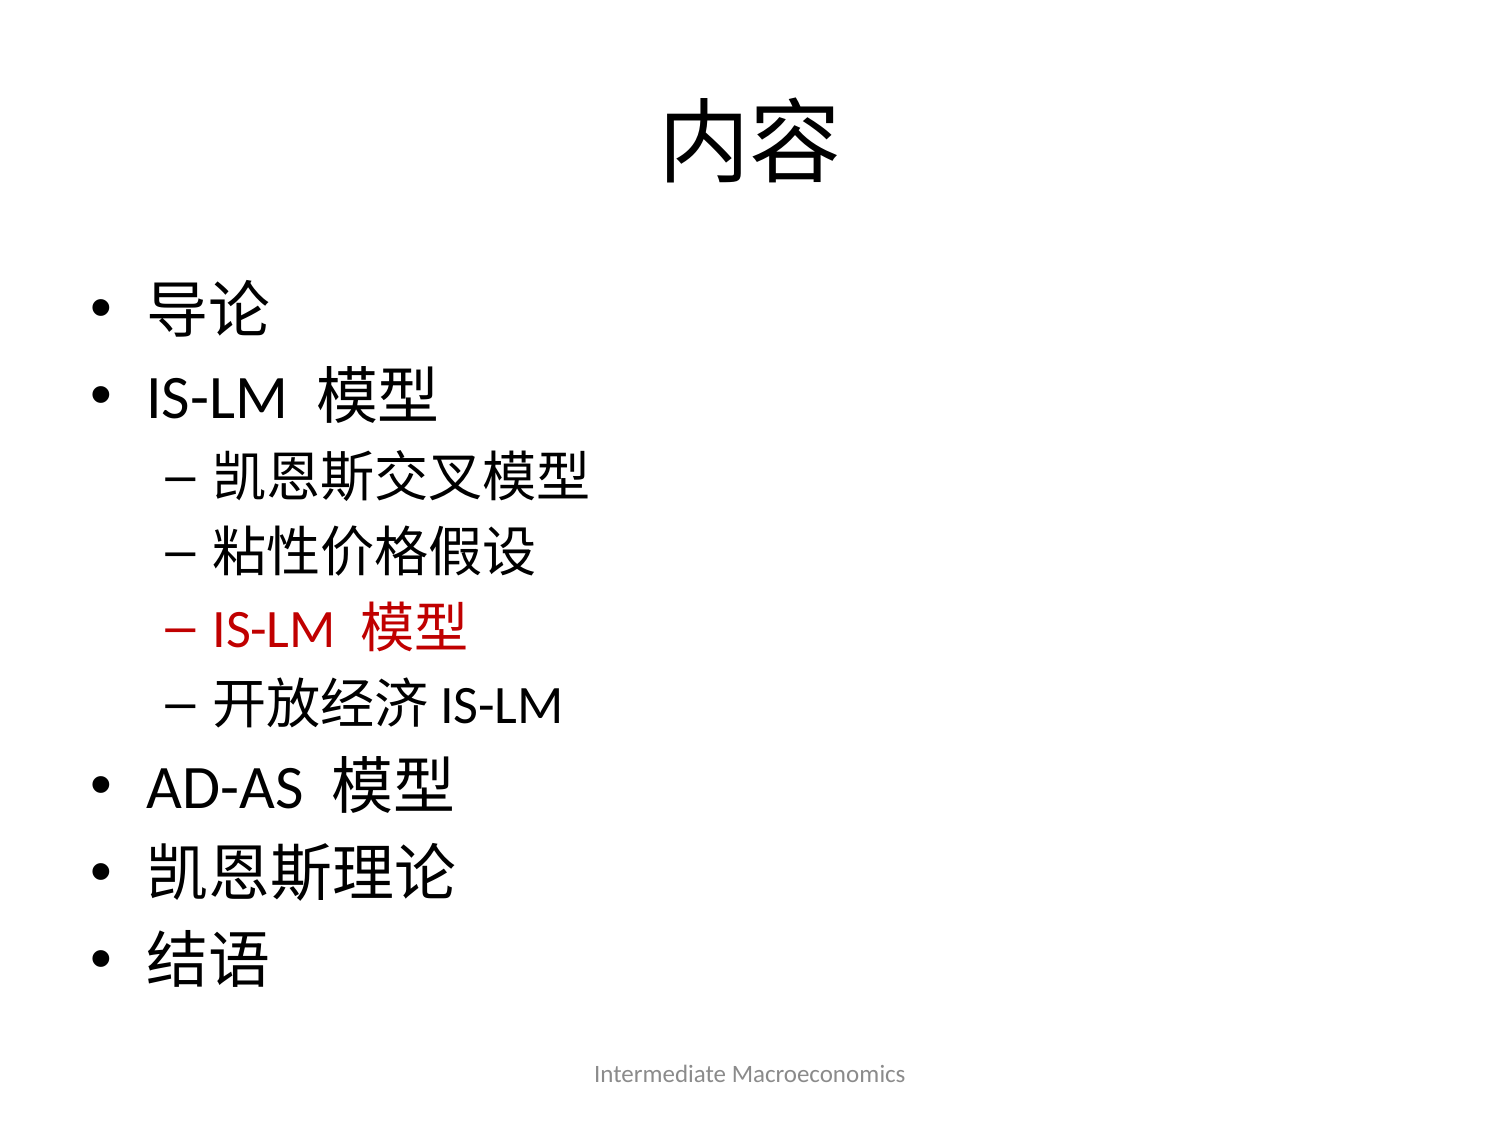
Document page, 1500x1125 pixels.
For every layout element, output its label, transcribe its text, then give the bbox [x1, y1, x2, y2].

title 内容 [75, 45, 1425, 233]
footer Intermediate Macroeconomics [512, 1042, 988, 1103]
list 导论 IS-LM 模型 凯恩斯交叉模型 粘性价格假设 IS-LM 模型 开放经济IS-LM AD-AS 模型 凯恩斯理论 结语 [75, 262, 1425, 1005]
